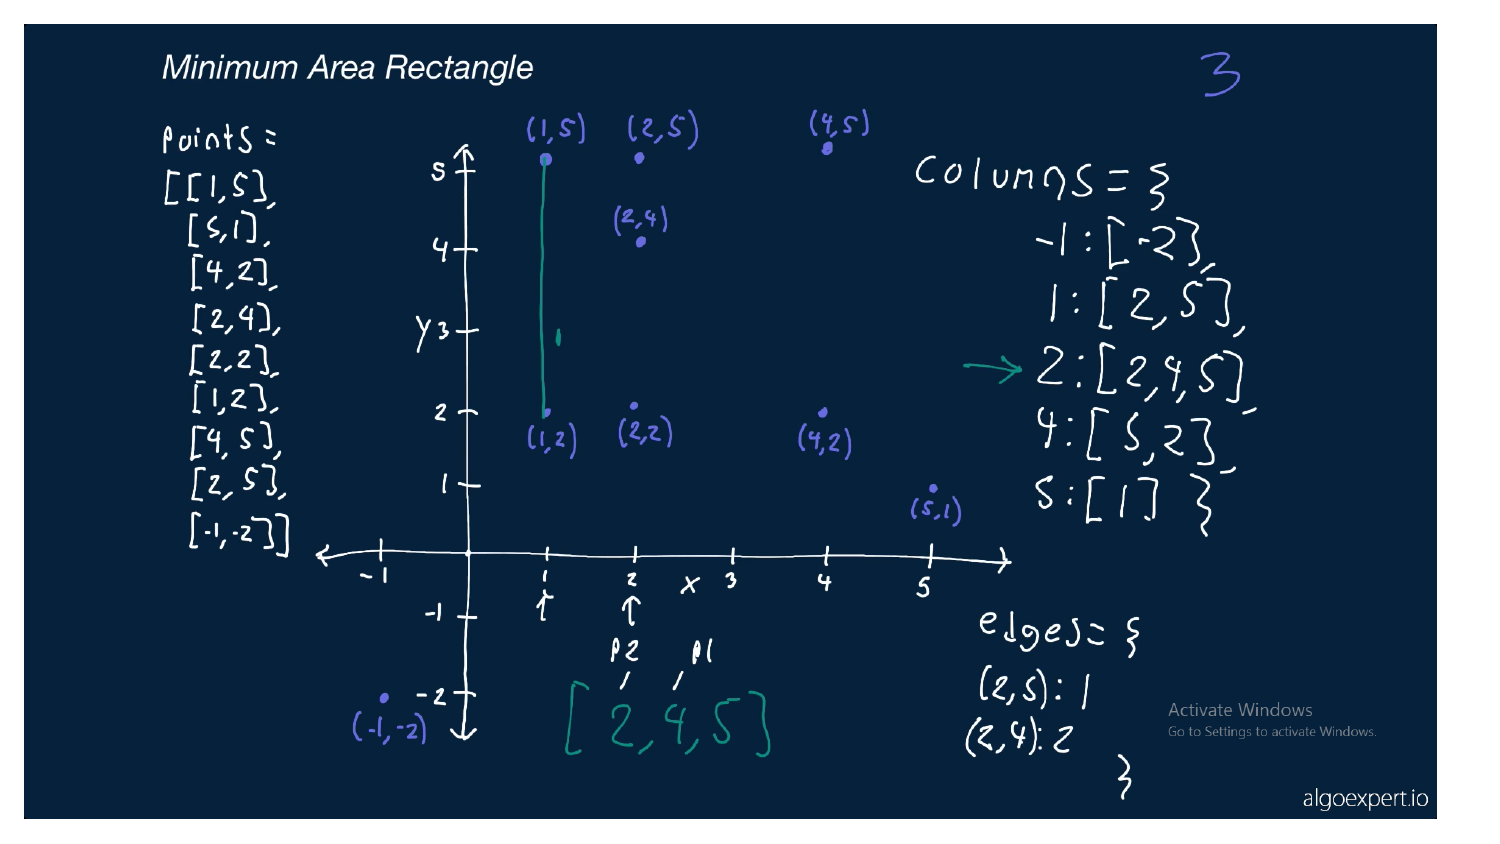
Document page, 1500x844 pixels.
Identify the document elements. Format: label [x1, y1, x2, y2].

picture [24, 24, 1437, 819]
